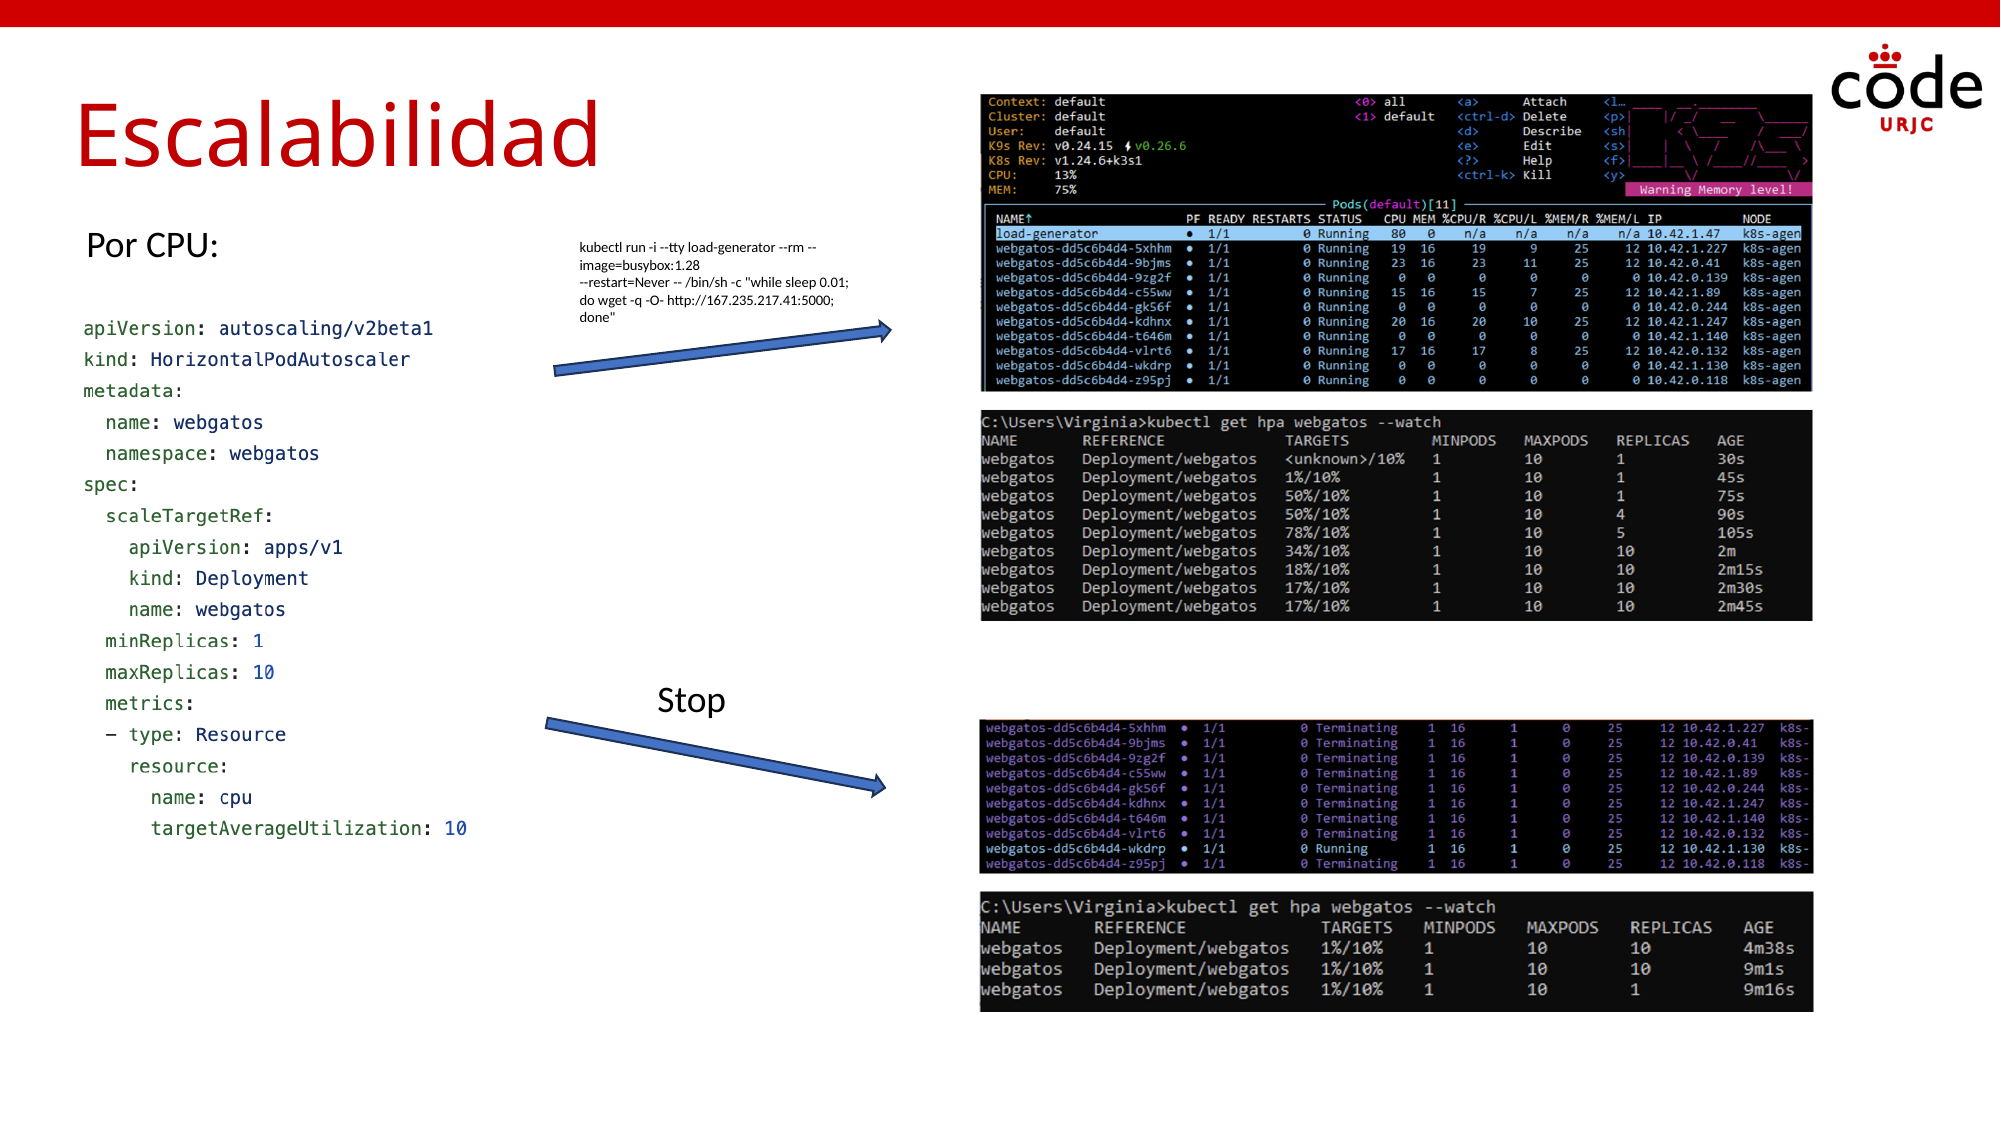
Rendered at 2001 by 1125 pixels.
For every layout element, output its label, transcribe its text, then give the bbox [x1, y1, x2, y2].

text_box [553, 318, 893, 377]
text_box kubectl run -i --tty load-generator --rm --image=busybox:1.28 --restart=Never -- /bin/sh -c "while sleep 0.01; do wget -q -O- http://167.235.217.41:5000; done" [564, 231, 876, 334]
picture [976, 34, 1996, 626]
title Escalabilidad [58, 83, 704, 193]
picture [976, 717, 1818, 1017]
text_box [544, 716, 887, 799]
picture [49, 310, 483, 857]
text_box Stop [642, 667, 742, 728]
text_box Por CPU: [71, 212, 235, 272]
text_box [0, 0, 2000, 28]
